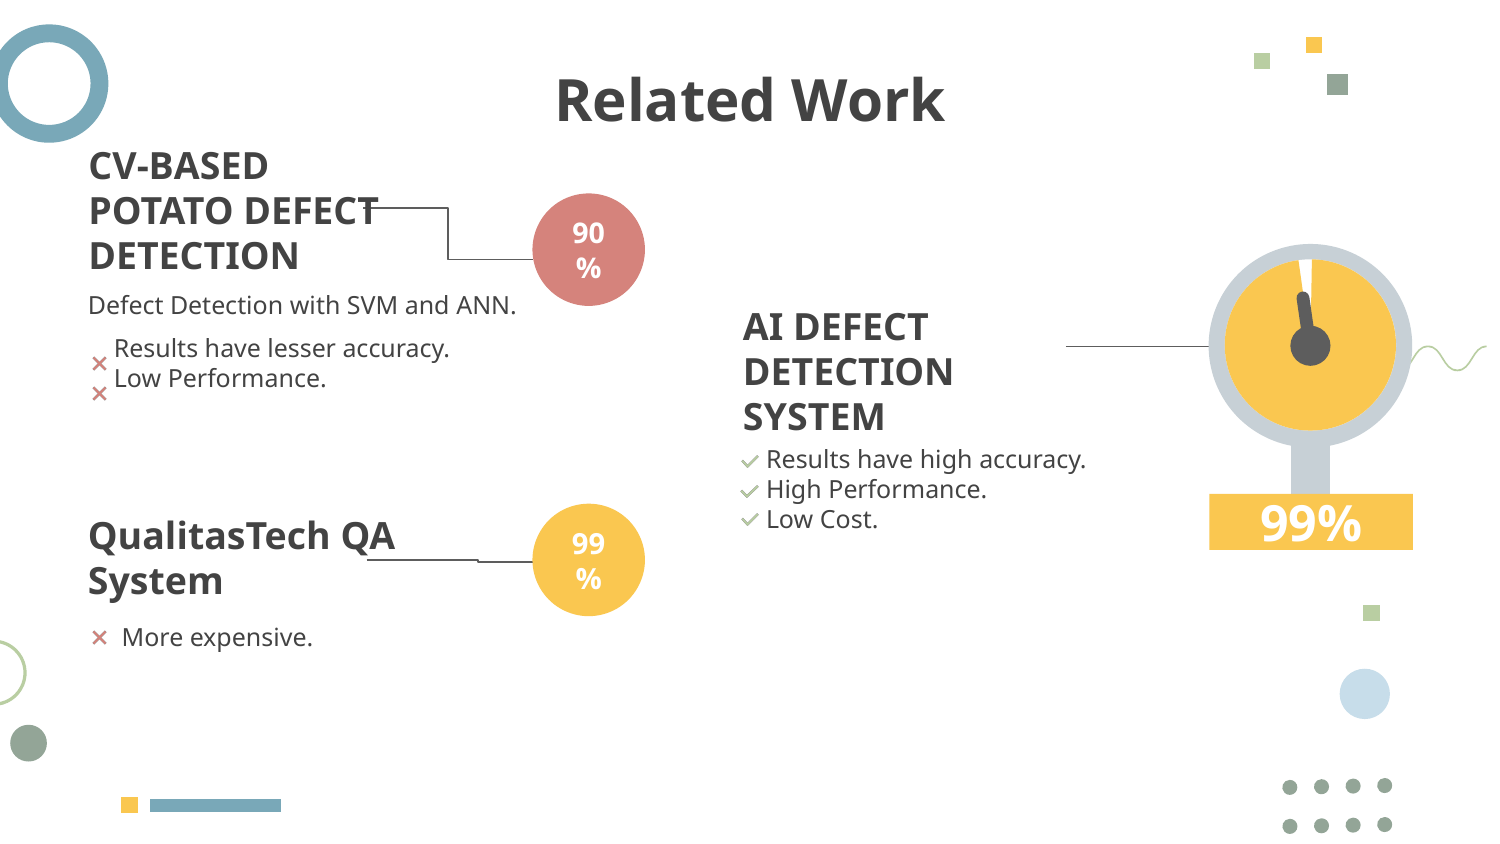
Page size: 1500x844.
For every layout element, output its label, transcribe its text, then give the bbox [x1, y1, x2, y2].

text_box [0, 503, 646, 685]
title Related Work [75, 67, 1425, 129]
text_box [72, 163, 646, 418]
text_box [727, 243, 1427, 656]
